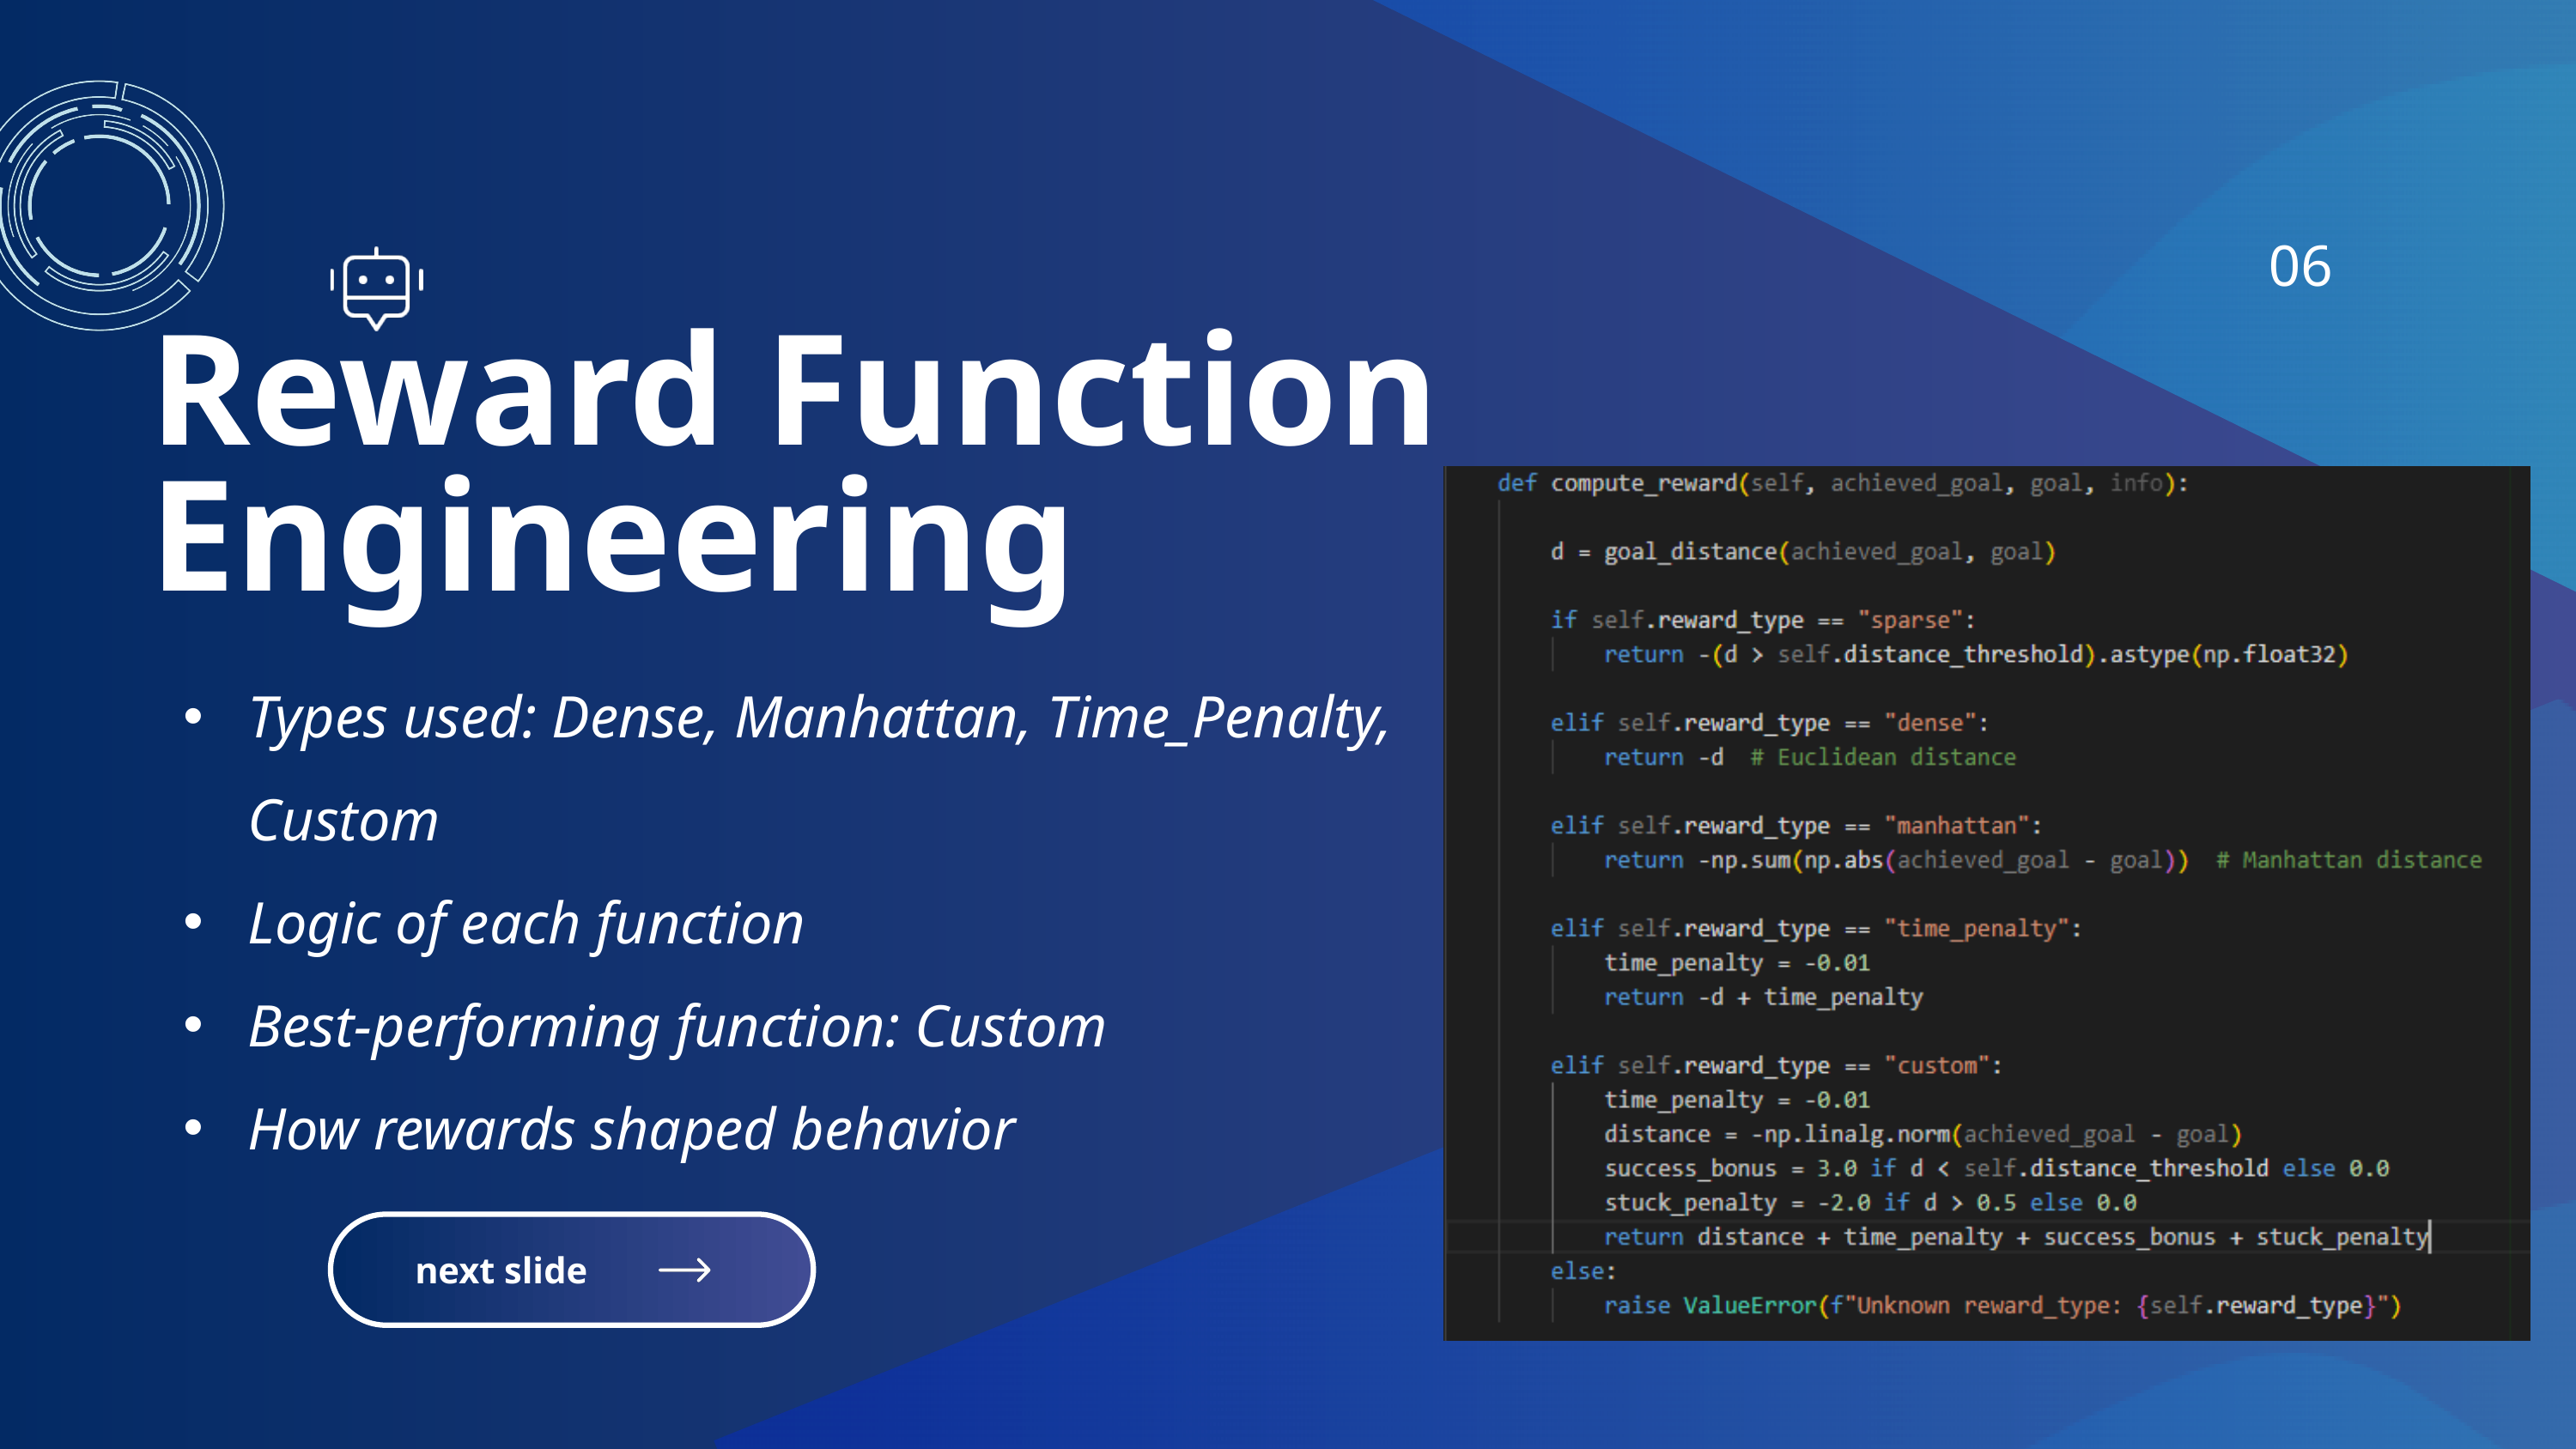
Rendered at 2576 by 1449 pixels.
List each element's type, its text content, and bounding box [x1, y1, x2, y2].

picture [1443, 466, 2530, 1341]
text_box 06 [2268, 225, 2432, 298]
text_box [0, 79, 226, 331]
text_box [714, 691, 2576, 1449]
text_box Reward Function Engineering [149, 330, 1709, 622]
text_box Types used: Dense, Manhattan, Time_Penalty, Custom Logic of each function Best-performing function: Custom How rewards shaped behavior [183, 646, 1437, 1161]
text_box [1372, 0, 2576, 592]
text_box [330, 1214, 814, 1325]
text_box [330, 246, 423, 330]
